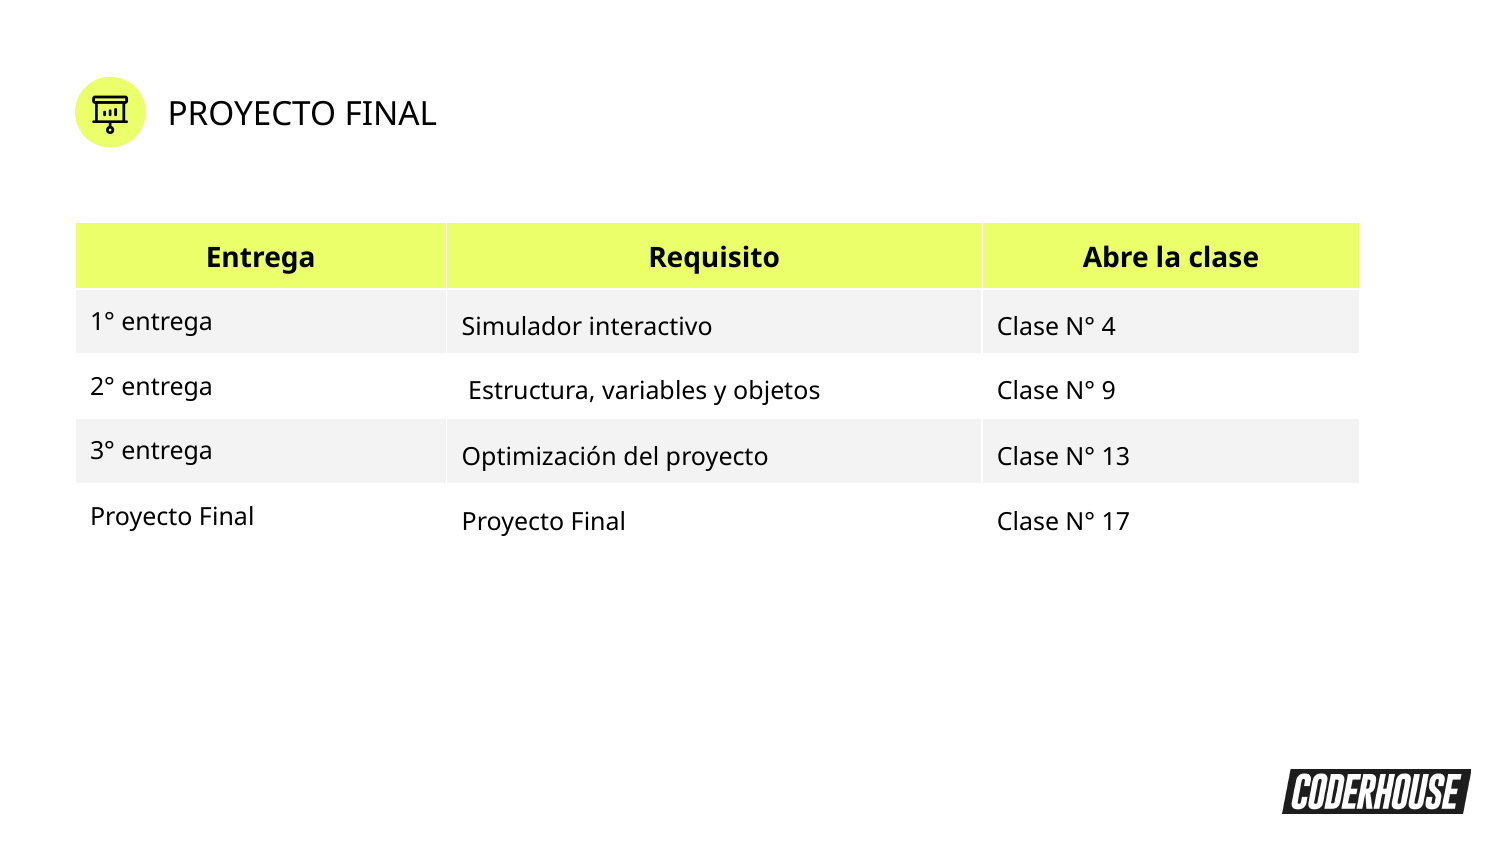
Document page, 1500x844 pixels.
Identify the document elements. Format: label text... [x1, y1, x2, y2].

table_cell 2° entrega [76, 354, 446, 418]
table_header Entrega [76, 223, 446, 288]
picture [1281, 769, 1471, 814]
table_header Requisito [447, 223, 981, 288]
table_cell Clase N° 4 [983, 290, 1359, 353]
table_cell Optimización del proyecto [447, 419, 981, 483]
text_box PROYECTO FINAL [152, 76, 557, 147]
table_cell Estructura, variables y objetos [447, 354, 981, 418]
table_cell Clase N° 17 [983, 484, 1359, 548]
table_cell 1° entrega [76, 290, 446, 353]
table_cell Clase N° 9 [983, 354, 1359, 418]
table_cell Proyecto Final [76, 484, 446, 548]
table_cell Proyecto Final [447, 484, 981, 548]
table_cell Simulador interactivo [447, 290, 981, 353]
table_header Abre la clase [983, 223, 1359, 288]
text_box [74, 76, 146, 148]
table_cell Clase N° 13 [983, 419, 1359, 483]
table_cell 3° entrega [76, 419, 446, 483]
